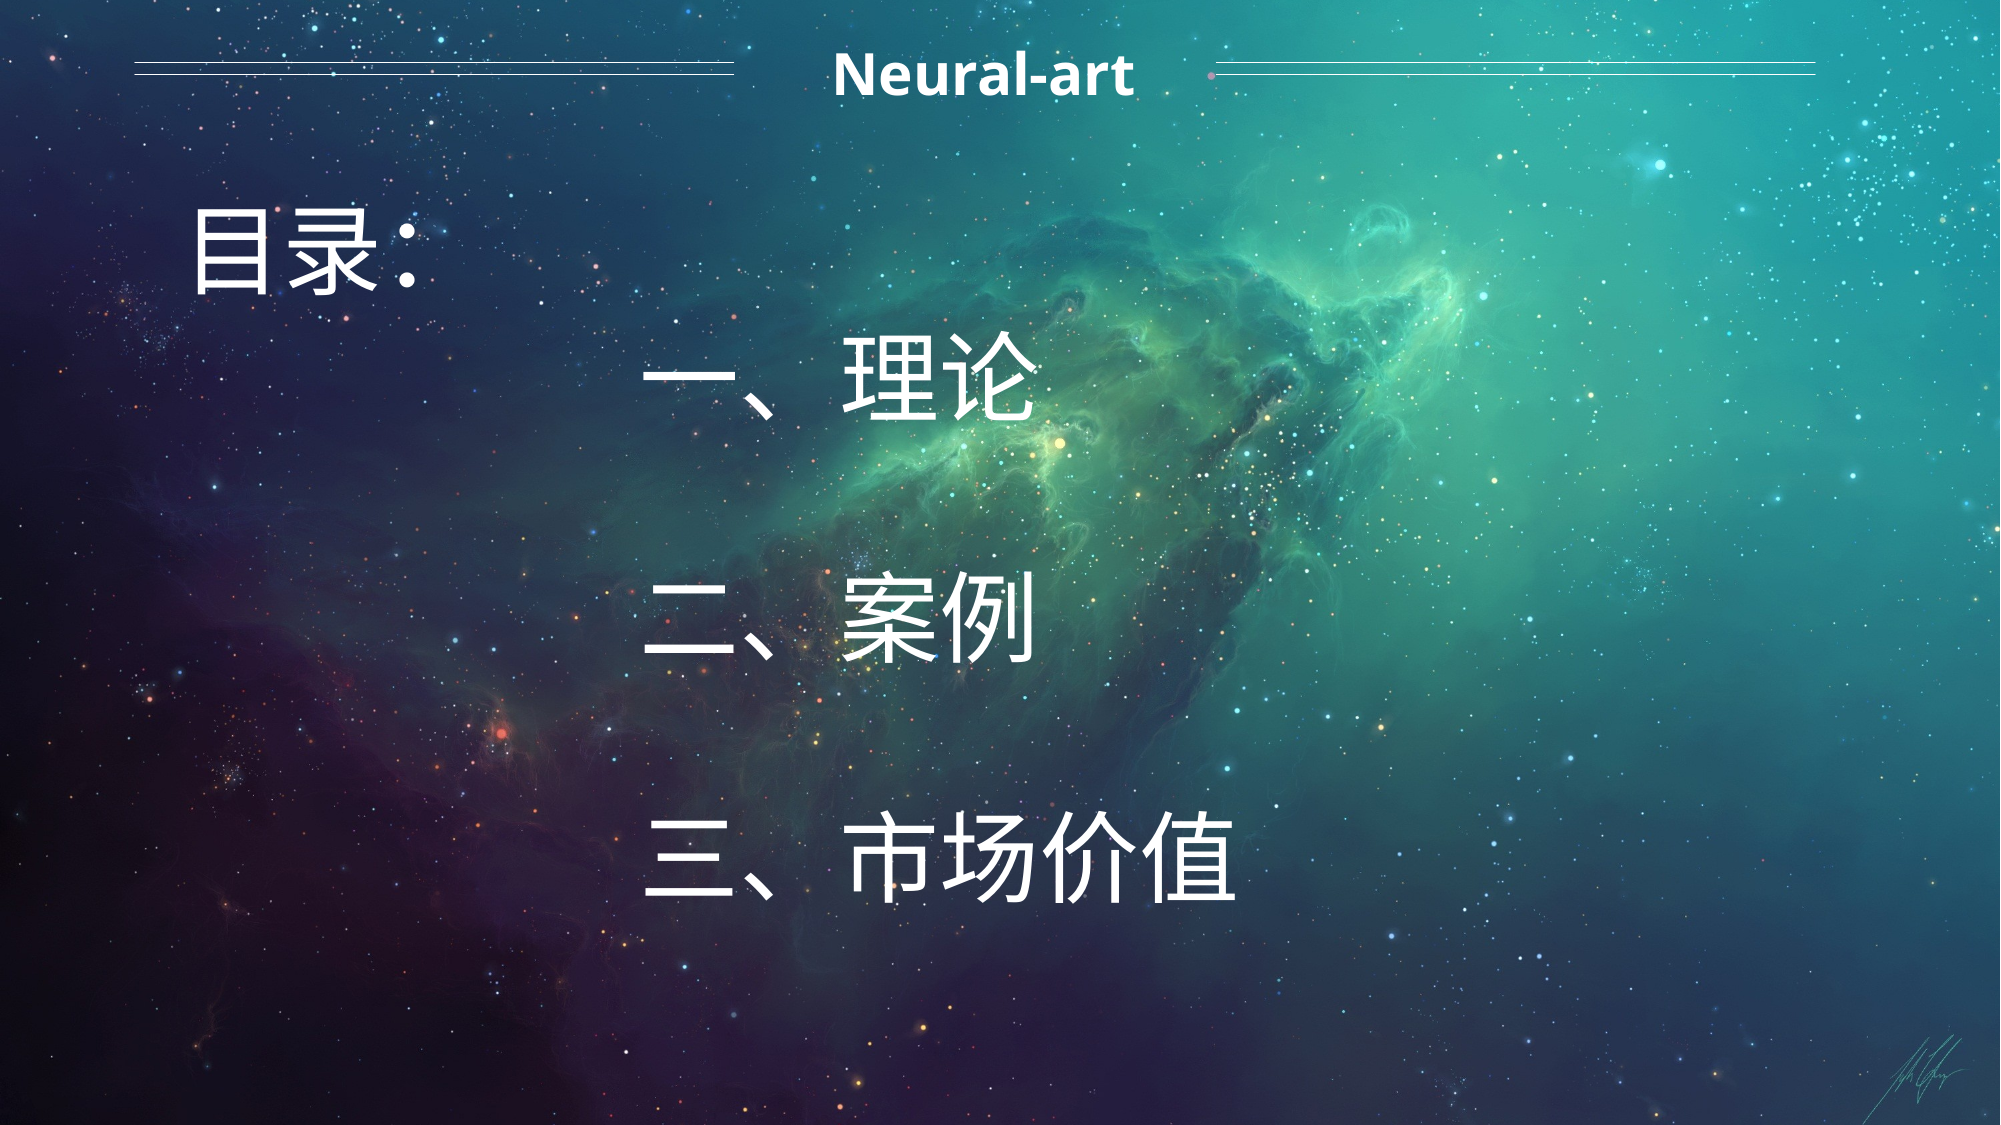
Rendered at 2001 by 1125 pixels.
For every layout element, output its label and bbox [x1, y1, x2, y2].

text_box [134, 29, 1816, 116]
picture [0, 0, 2000, 1125]
